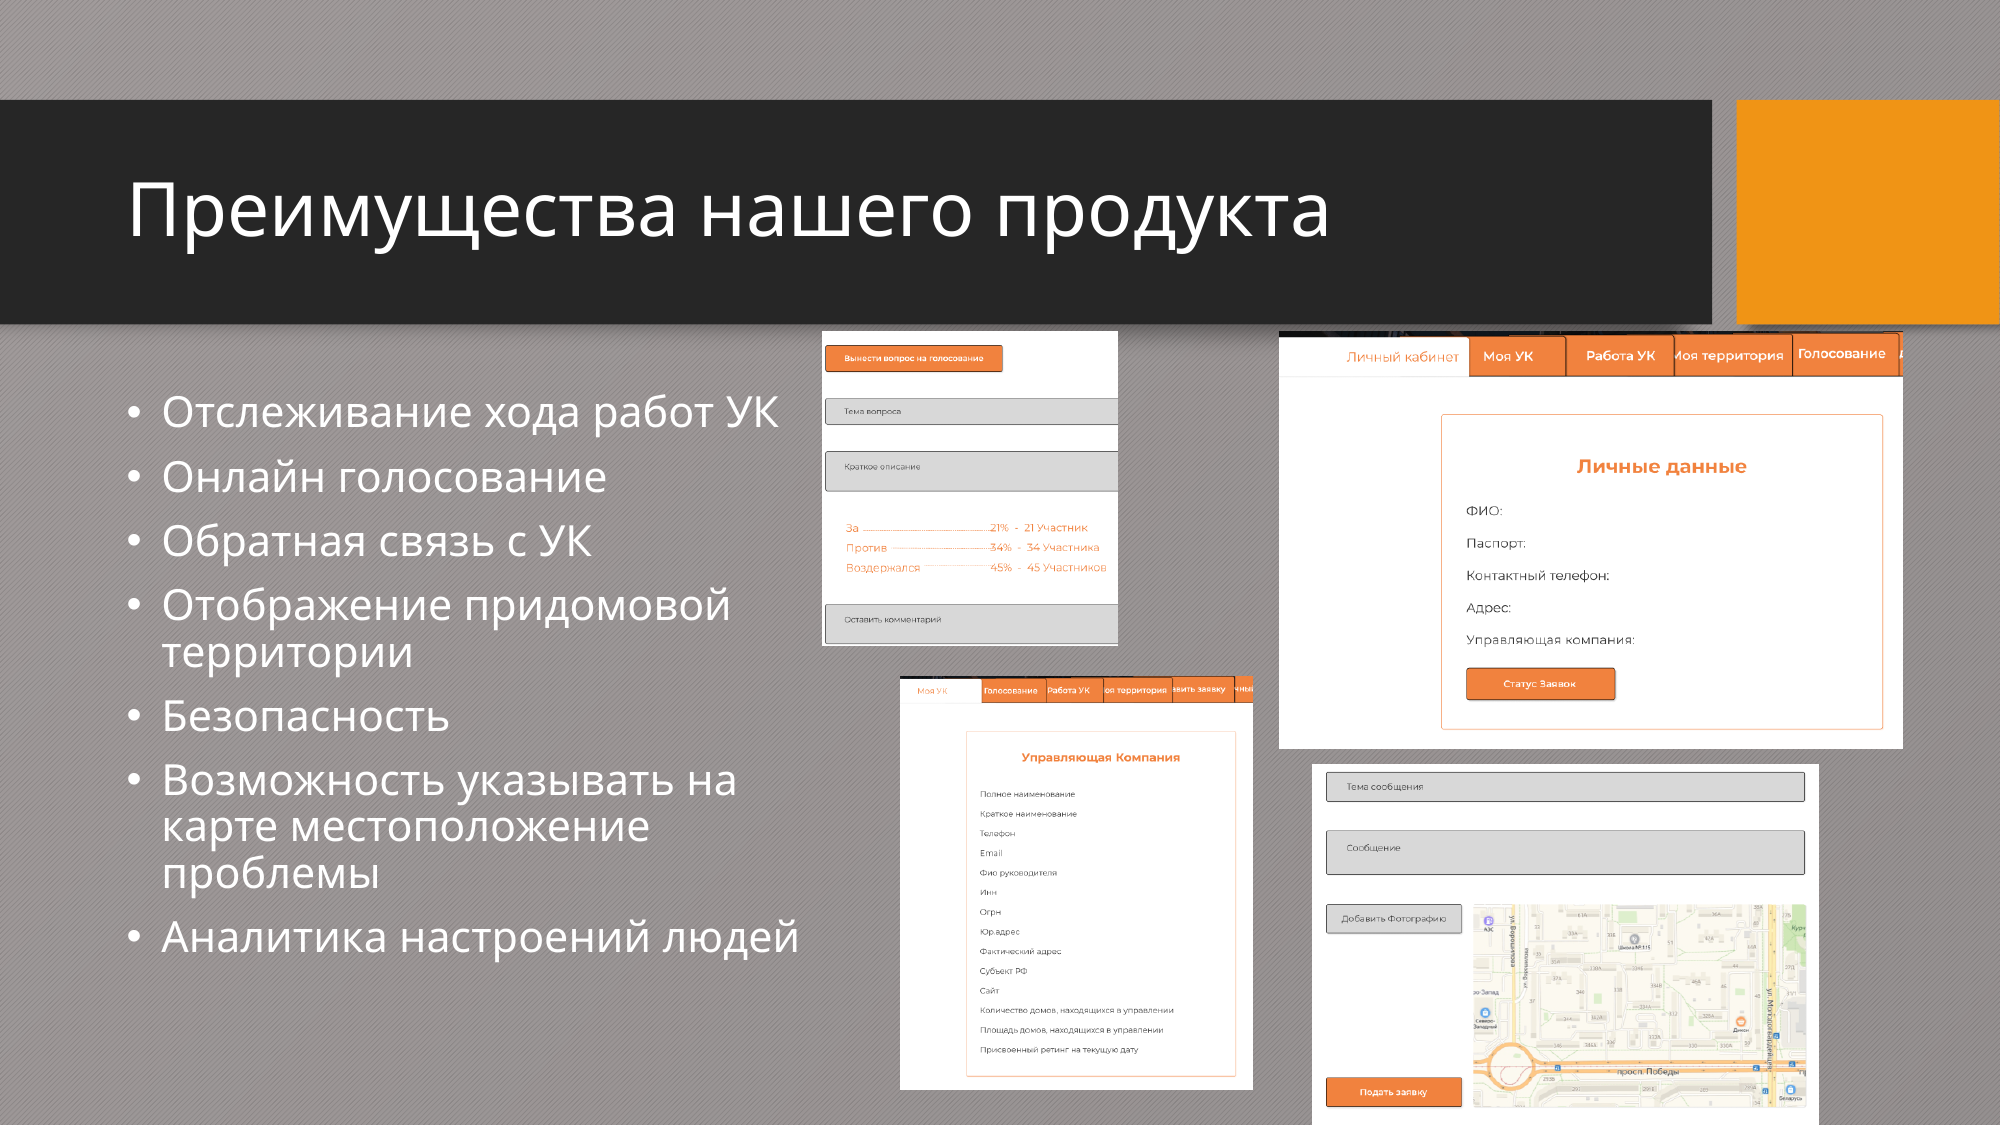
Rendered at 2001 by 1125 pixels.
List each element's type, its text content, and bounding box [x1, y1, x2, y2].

list Отслеживание хода работ УК Онлайн голосование Обратная связь с УК Отображение придомовой территории Безопасность Возможность указывать на карте местоположение проблемы Аналитика настроений людей [111, 383, 873, 974]
picture [899, 675, 1253, 1091]
title Преимущества нашего продукта [111, 123, 1689, 301]
picture [0, 325, 2000, 750]
picture [1311, 764, 1819, 1125]
